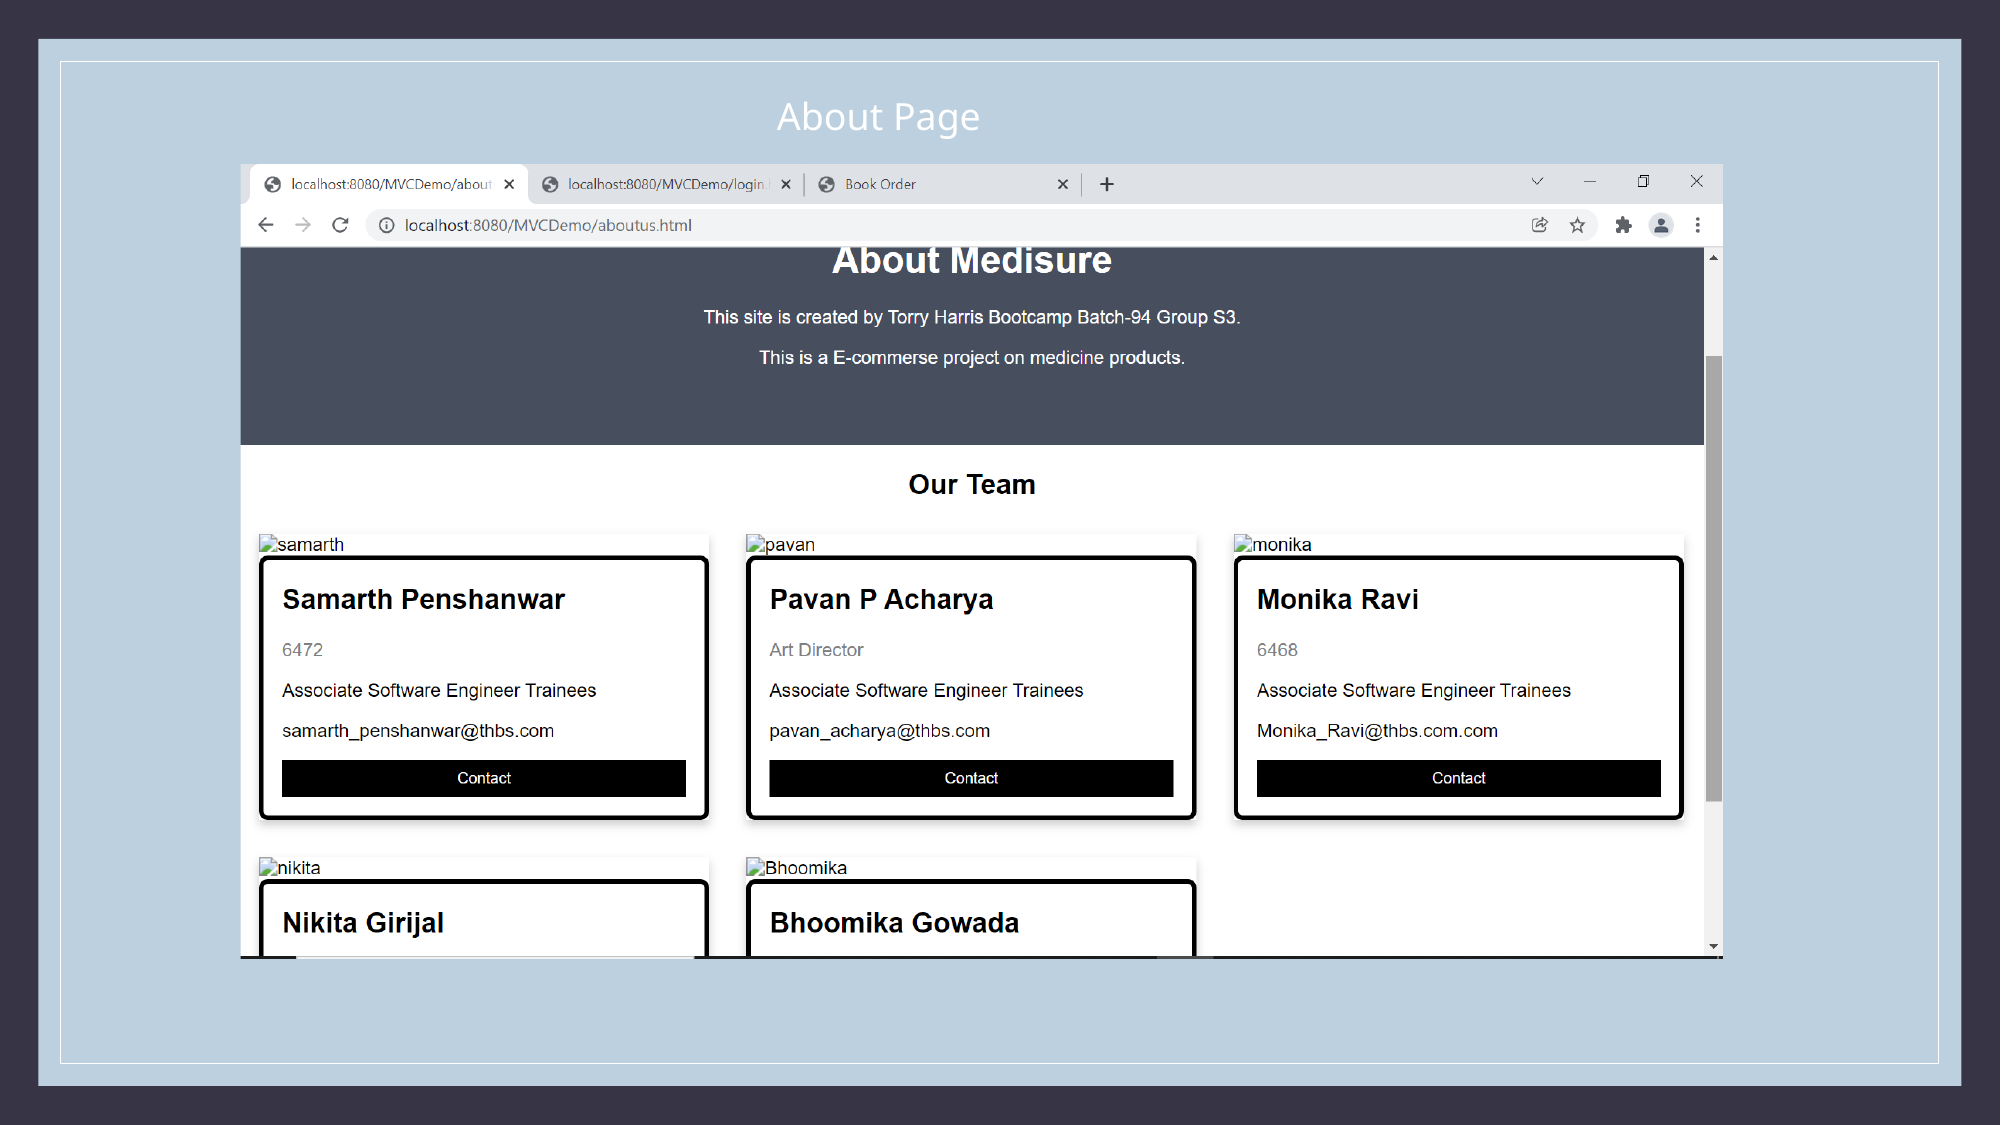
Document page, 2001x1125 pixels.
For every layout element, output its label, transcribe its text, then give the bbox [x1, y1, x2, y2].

text_box About Page [762, 85, 1212, 145]
picture [240, 164, 1732, 959]
